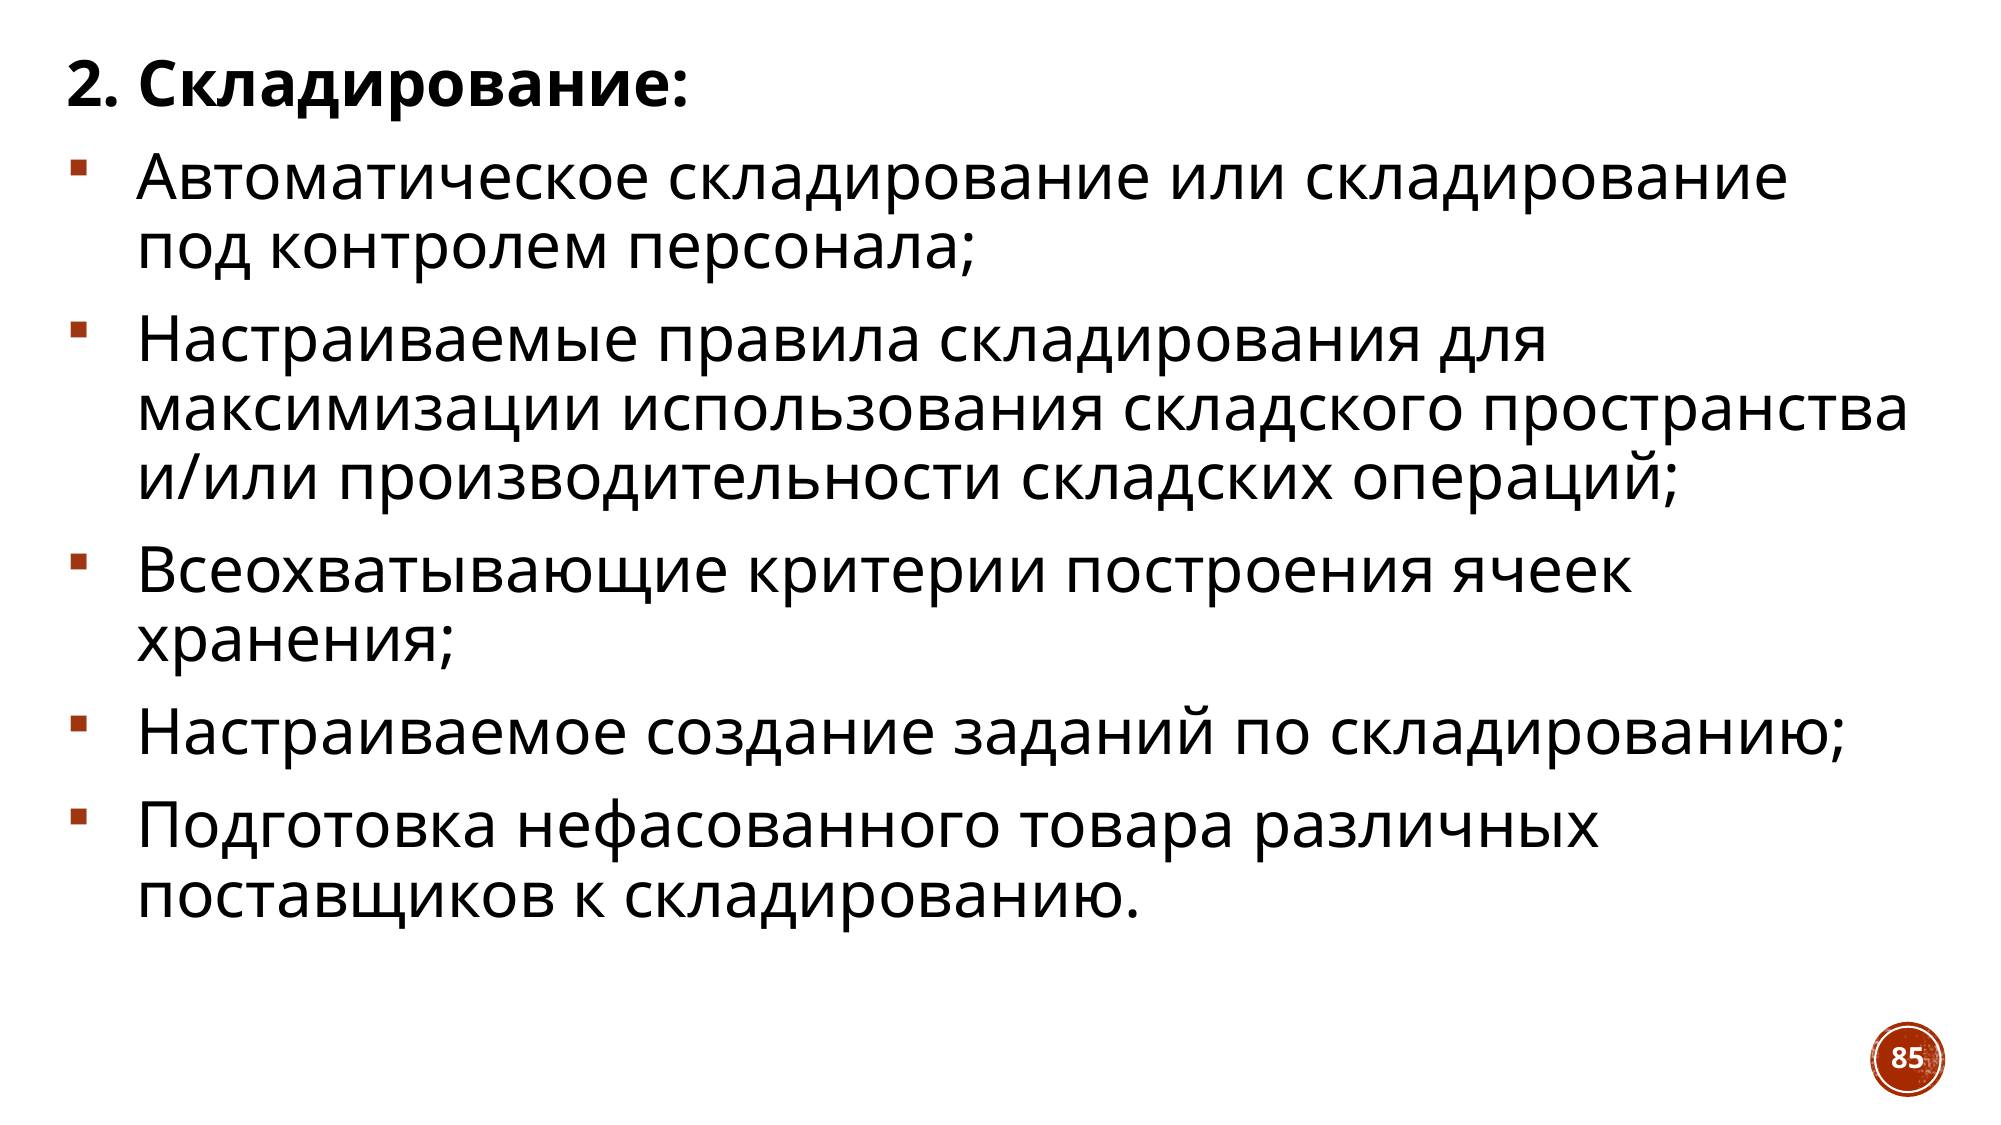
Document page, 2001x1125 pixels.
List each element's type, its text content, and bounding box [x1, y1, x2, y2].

list 2. Складирование: Автоматическое складирование или складирование под контролем персонала; Настраиваемые правила складирования для максимизации использования складского пространства и/или производительности складских операций; Всеохватывающие критерии построения ячеек хранения; Настраиваемое создание заданий по складированию; Подготовка нефасованного товара различных поставщиков к складированию. [51, 43, 1933, 1013]
slide_number 85 [1855, 1028, 1961, 1089]
